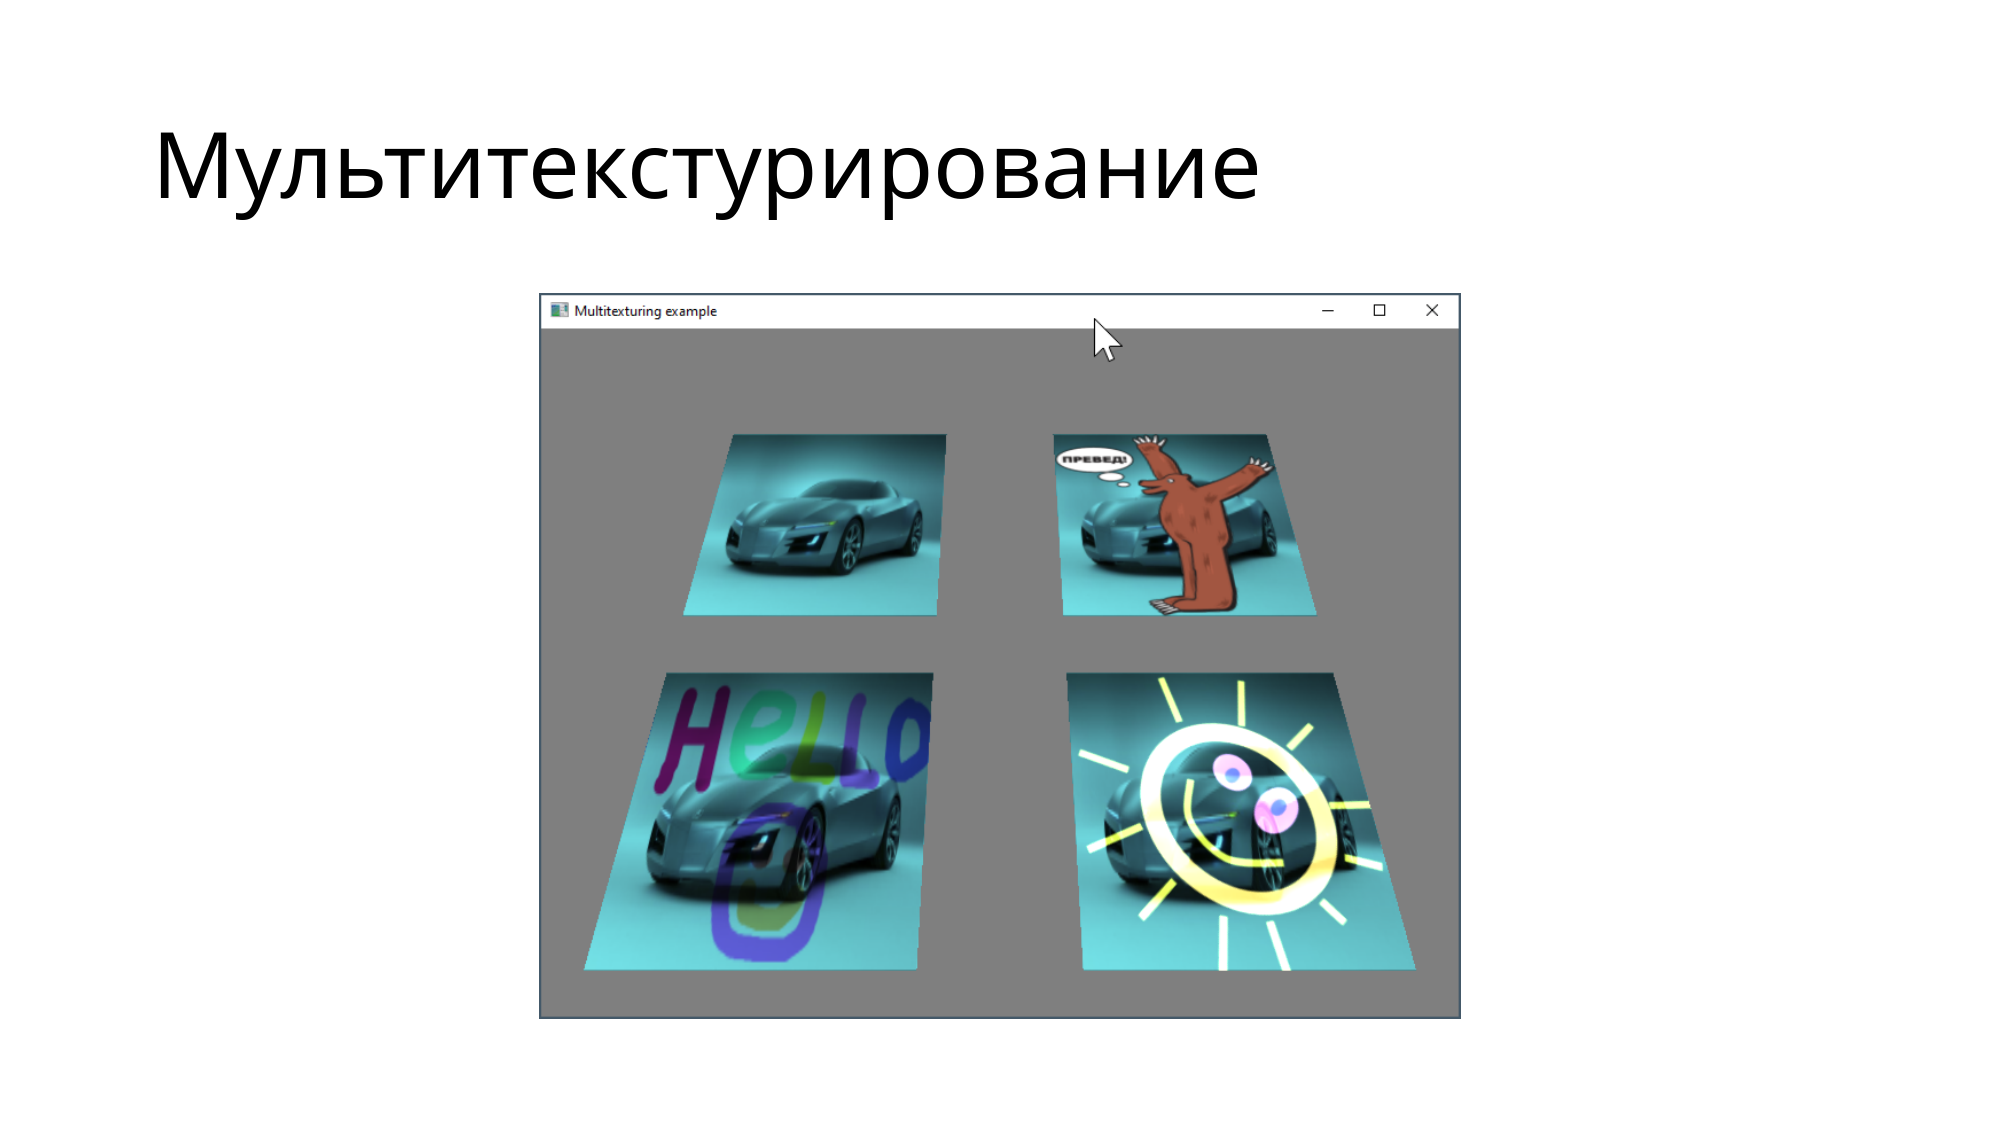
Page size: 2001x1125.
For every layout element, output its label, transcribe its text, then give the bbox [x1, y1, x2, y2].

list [539, 293, 1461, 1020]
title Мультитекстурирование [137, 59, 1863, 278]
